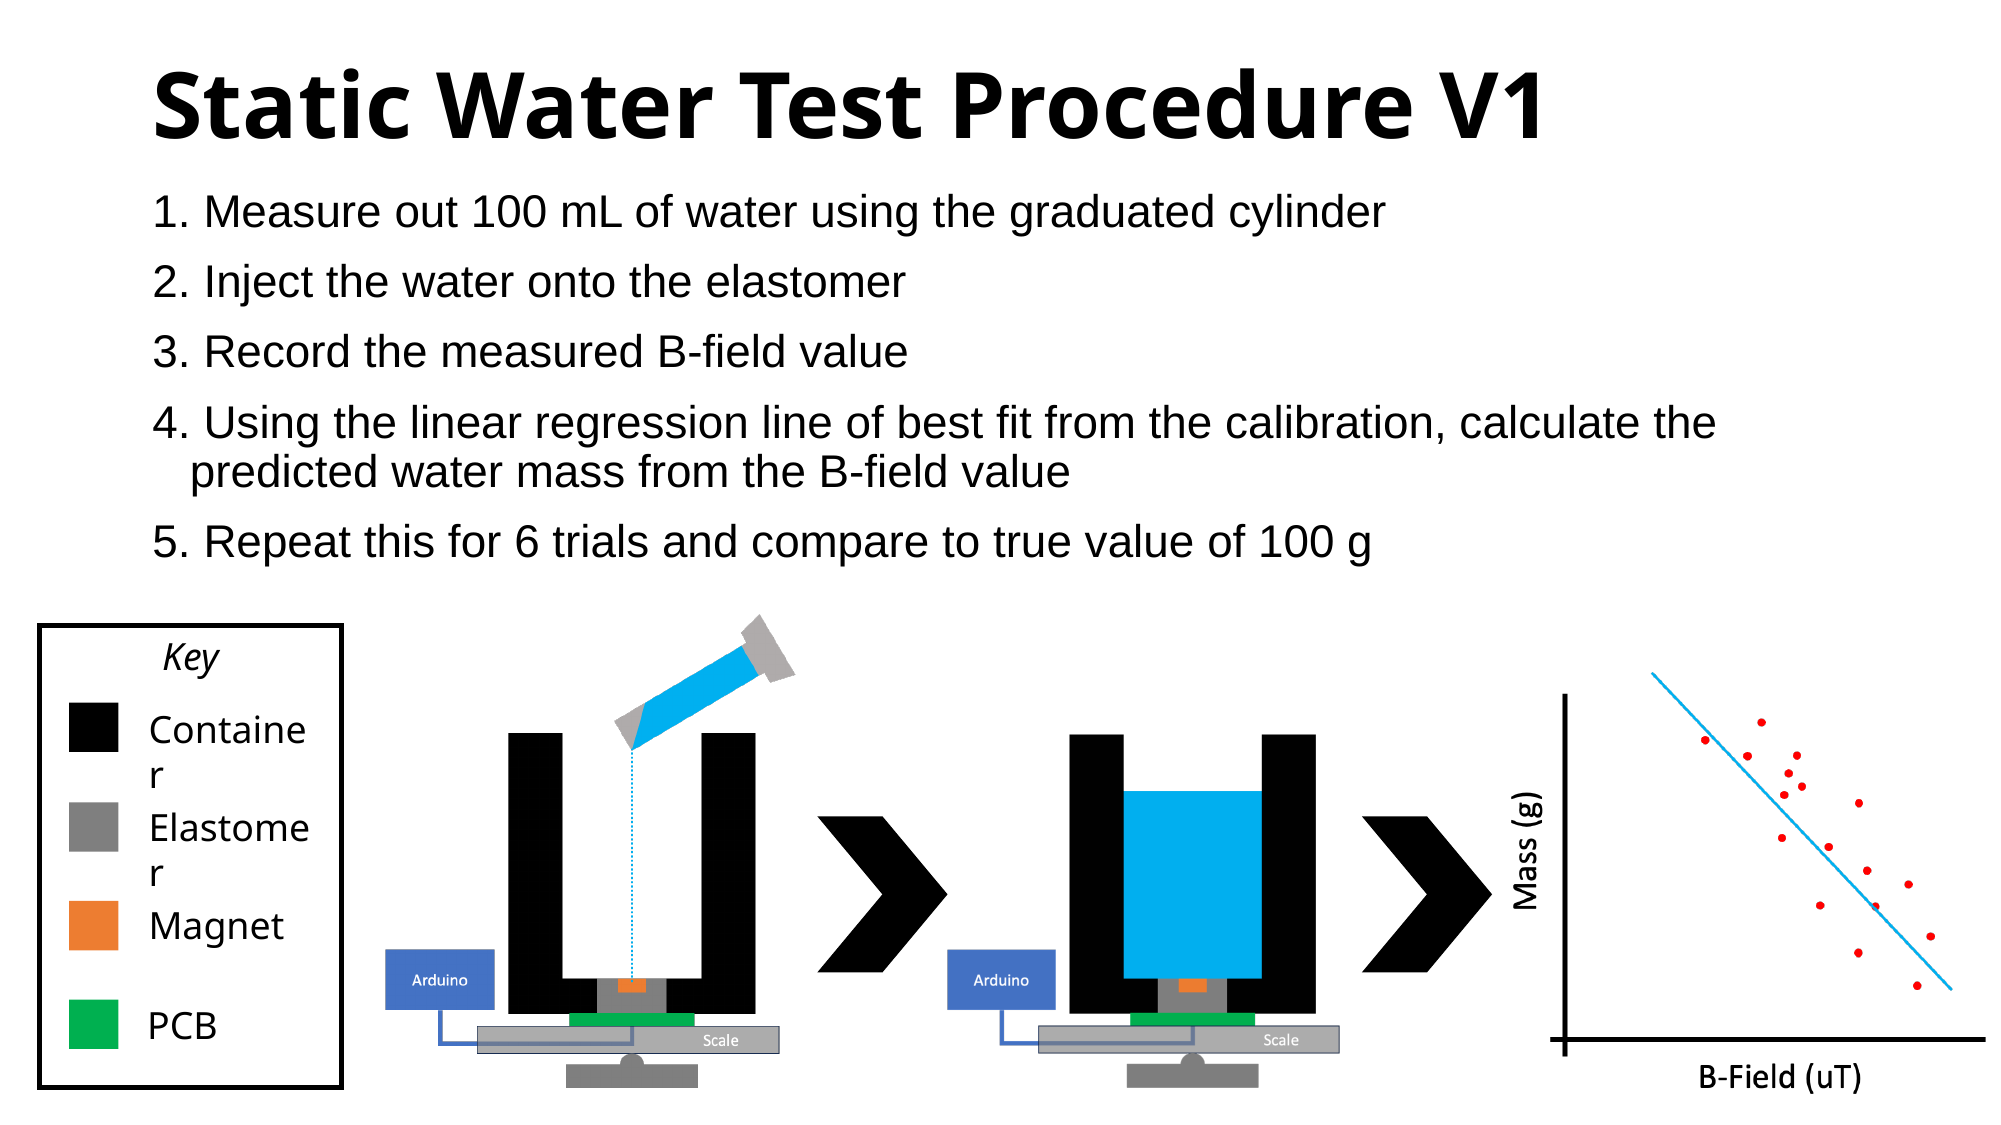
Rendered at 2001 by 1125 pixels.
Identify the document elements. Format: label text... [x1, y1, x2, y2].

text_box [1359, 815, 1491, 974]
text_box [68, 900, 119, 951]
text_box Elastomer [133, 796, 330, 894]
text_box [68, 801, 119, 853]
list Measure out 100 mL of water using the graduated cylinder Inject the water onto the elastomer Record the measured B-field value Using the linear regression line of best fit from the calibration, calculate the predicted water mass from the B-field value Repeat this for 6 trials and compare to true value of 100 g [137, 218, 1863, 653]
text_box Container [133, 698, 330, 796]
picture [385, 613, 796, 1088]
text_box [68, 702, 119, 753]
text_box [815, 815, 947, 974]
text_box Magnet [133, 894, 330, 955]
picture [947, 734, 1340, 1088]
picture [1491, 671, 1986, 1118]
text_box PCB [132, 994, 328, 1055]
title Static Water Test Procedure V1 [137, 0, 1863, 218]
text_box [68, 999, 119, 1050]
text_box Key [38, 625, 342, 1088]
